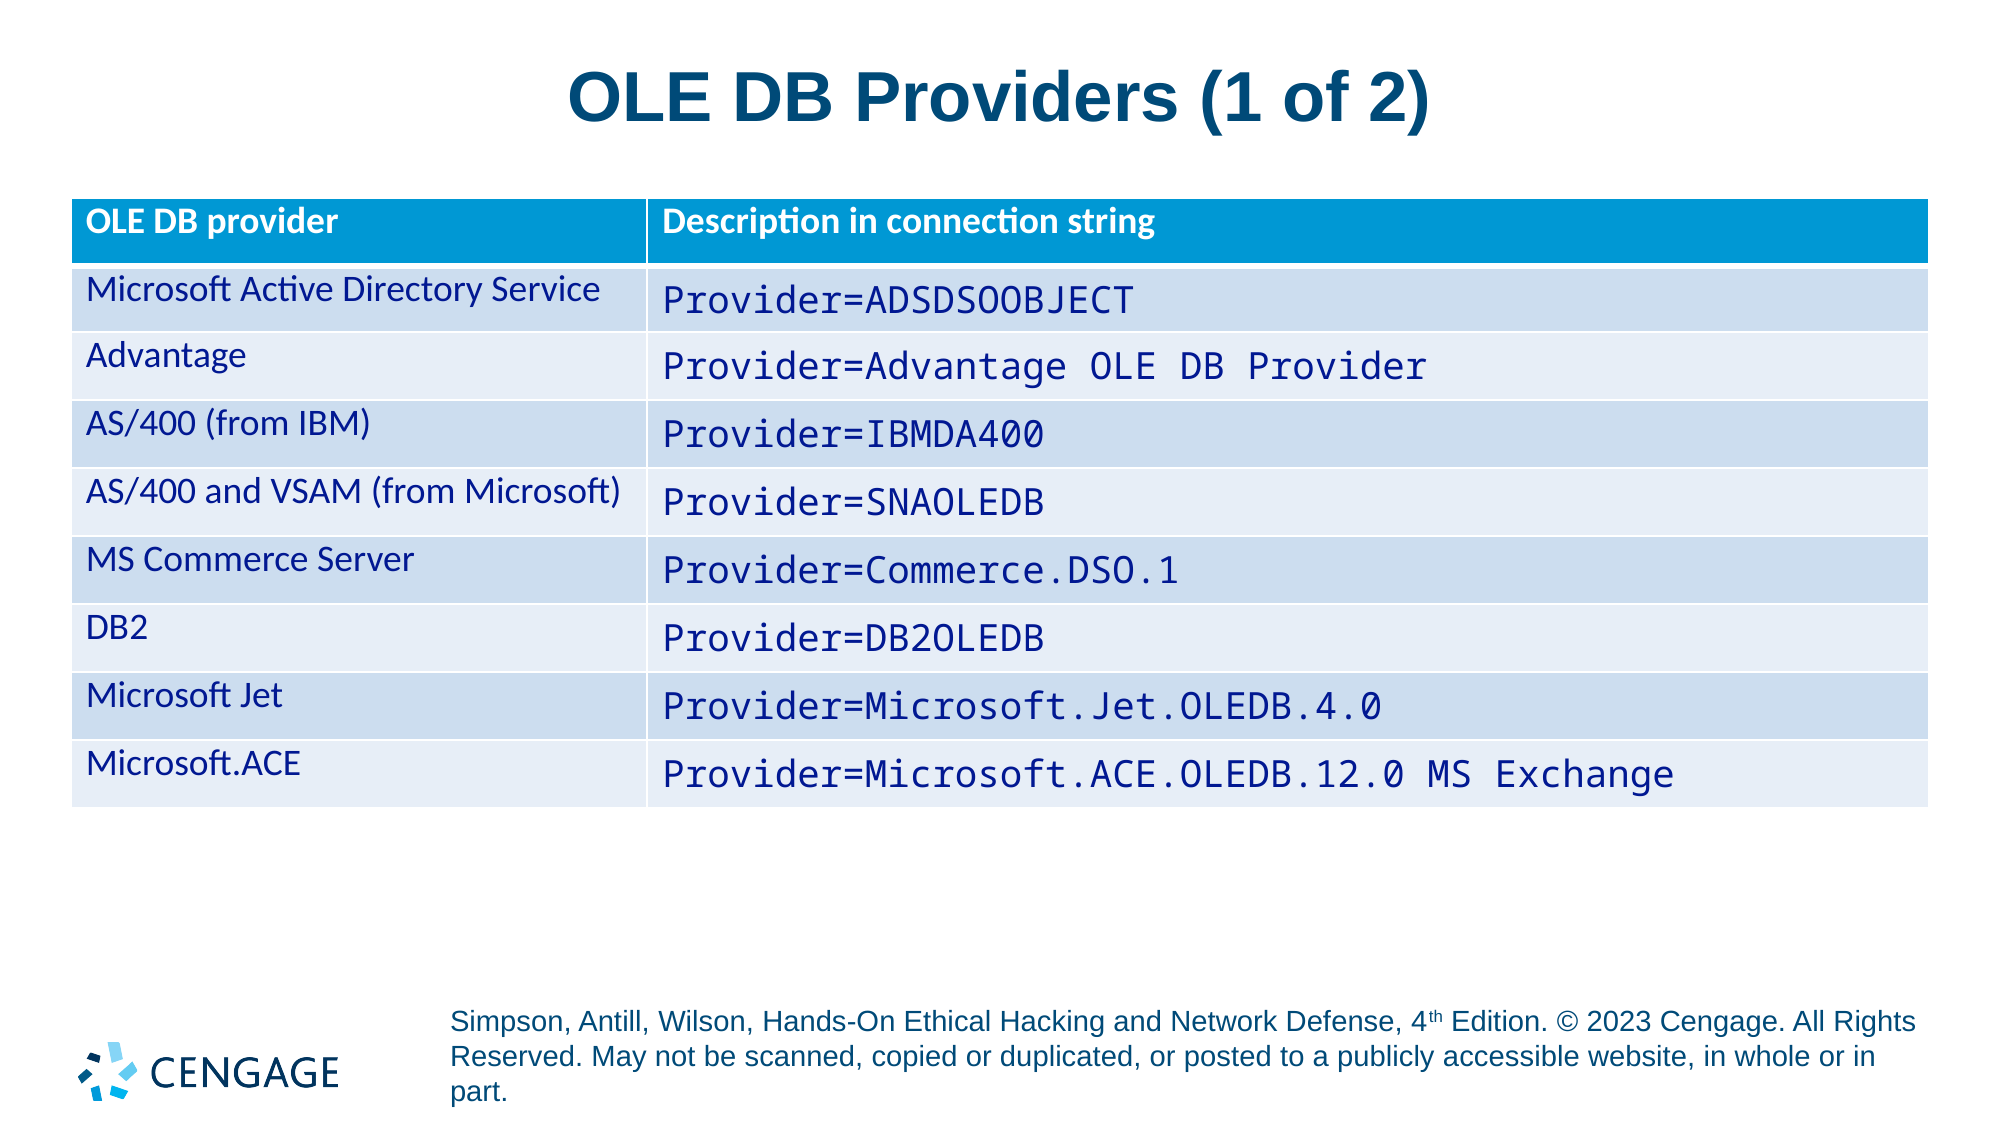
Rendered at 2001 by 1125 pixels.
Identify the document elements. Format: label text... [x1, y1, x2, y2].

table_cell Provider=IBMDA400 [648, 401, 1928, 467]
table_cell MS Commerce Server [72, 537, 646, 603]
table_cell Provider=SNAOLEDB [648, 469, 1928, 535]
table_cell AS/400 (from IBM) [72, 401, 646, 467]
table_cell Provider=DB2OLEDB [648, 605, 1928, 671]
table_header Description in connection string [648, 199, 1928, 263]
table_cell Microsoft Jet [72, 673, 646, 739]
table_cell Microsoft Active Directory Service [72, 269, 646, 331]
table_cell Microsoft.ACE [72, 741, 646, 807]
table_cell AS/400 and VSAM (from Microsoft) [72, 469, 646, 535]
table_cell Advantage [72, 333, 646, 399]
table_cell DB2 [72, 605, 646, 671]
table_cell Provider=Advantage OLE DB Provider [648, 333, 1928, 399]
table_header OLE DB provider [72, 199, 646, 263]
table_cell Provider=Microsoft.ACE.OLEDB.12.0 MS Exchange [648, 741, 1928, 807]
picture [78, 1042, 338, 1101]
table_cell Provider=ADSDSOOBJECT [648, 269, 1928, 331]
table_cell Provider=Microsoft.Jet.OLEDB.4.0 [648, 673, 1928, 739]
table_cell Provider=Commerce.DSO.1 [648, 537, 1928, 603]
title OLE DB Providers (1 of 2) [137, 59, 1863, 171]
